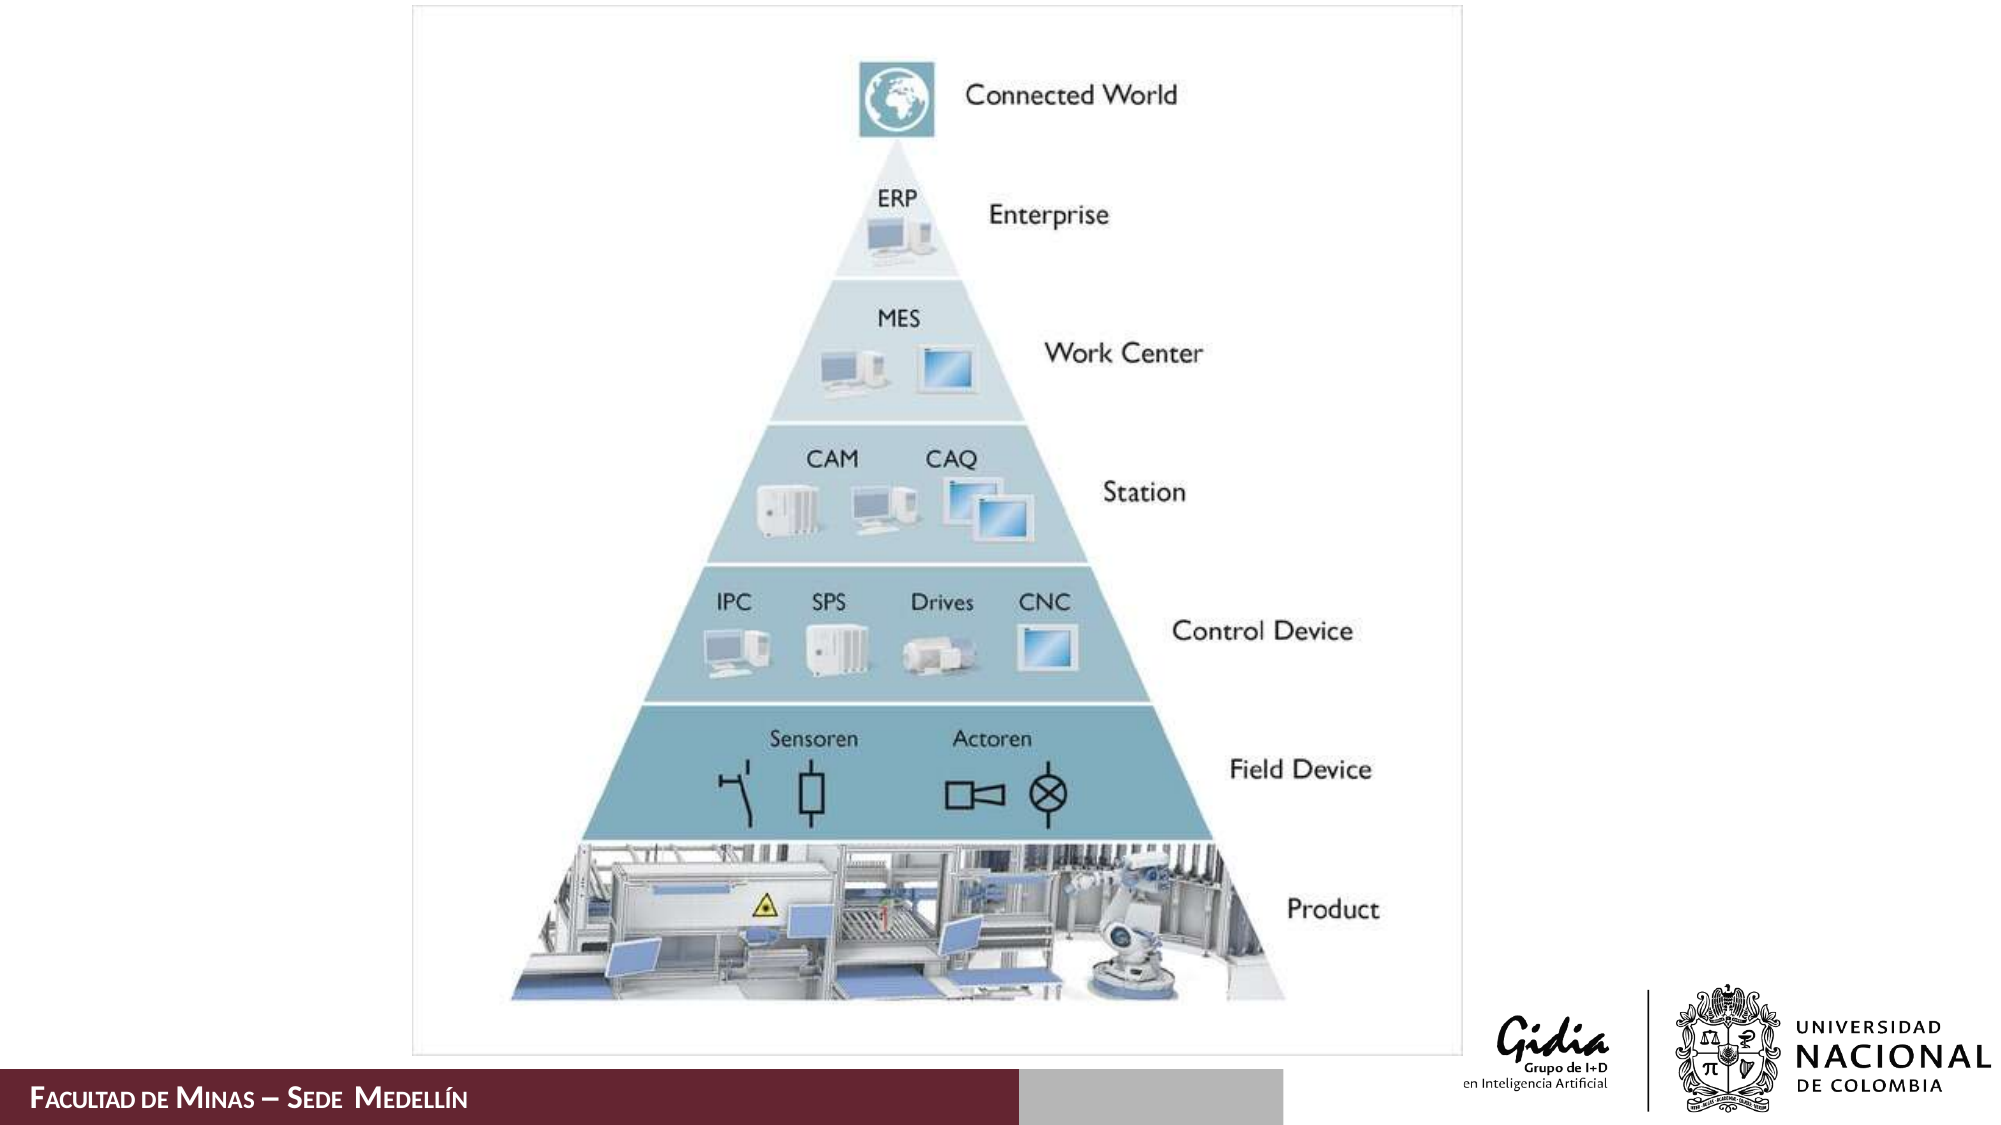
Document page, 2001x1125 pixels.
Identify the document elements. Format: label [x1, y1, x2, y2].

picture [412, 5, 1992, 1113]
